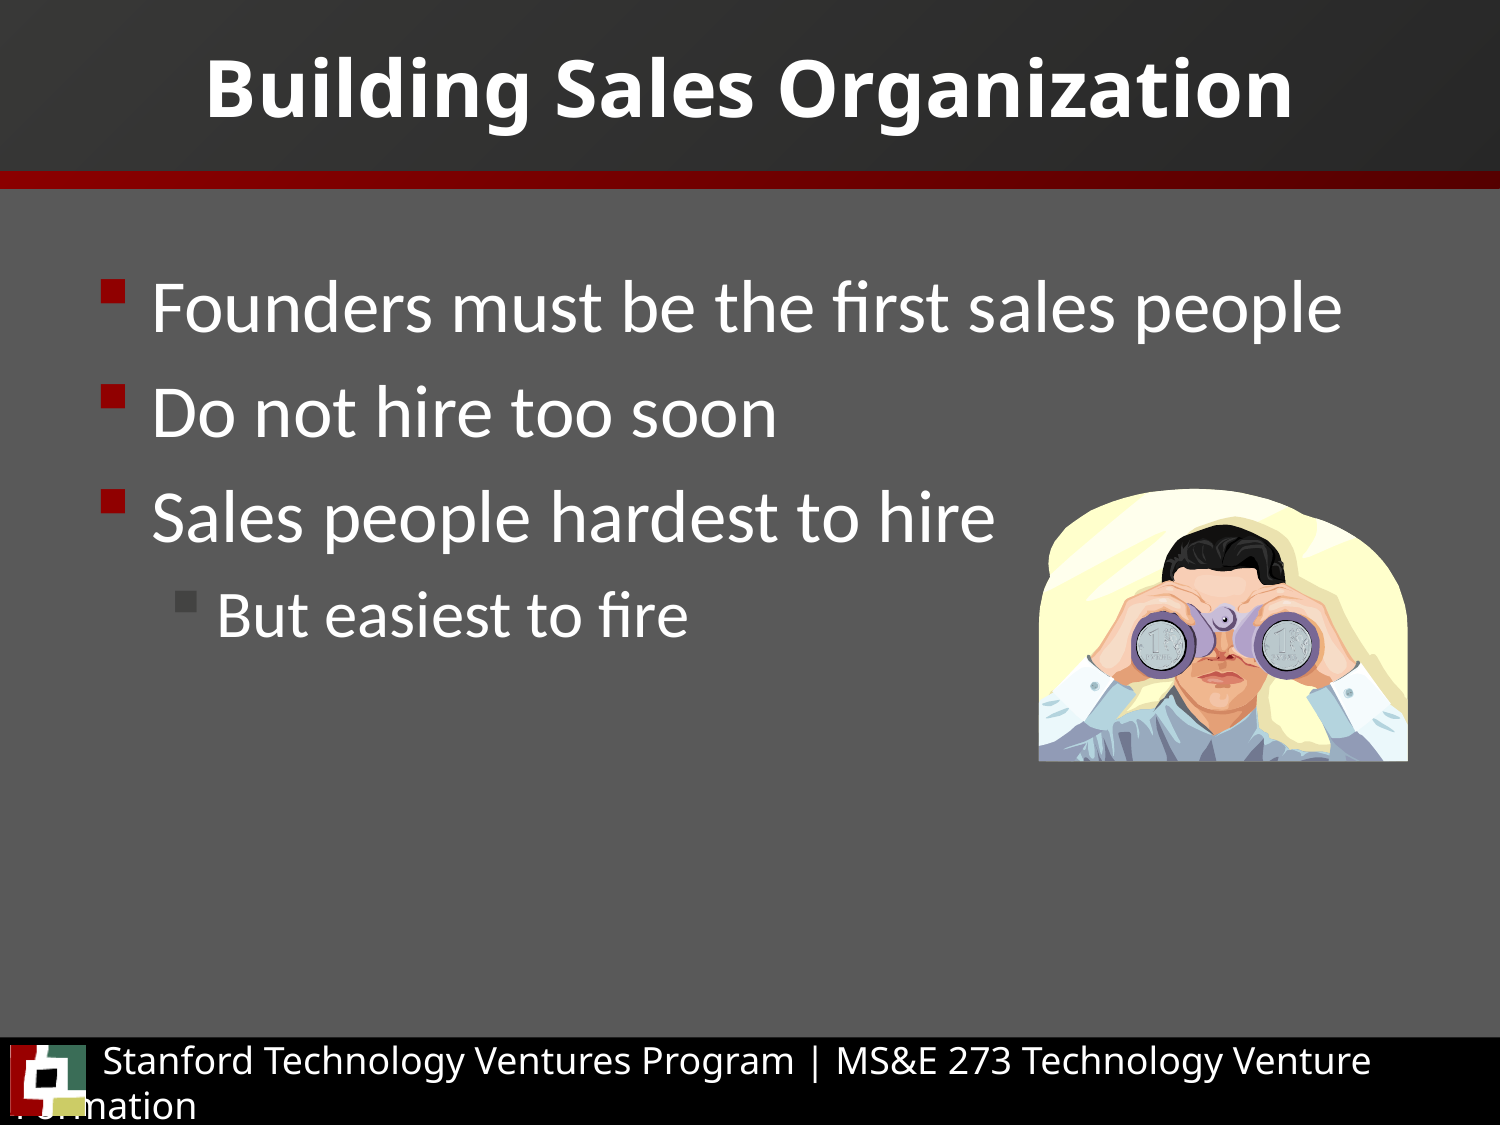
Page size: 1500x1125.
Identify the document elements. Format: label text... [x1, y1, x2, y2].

picture [10, 1045, 86, 1116]
title Building Sales Organization [37, 4, 1463, 168]
text_box Founders must be the first sales people Do not hire too soon Sales people hardest to hire But easiest to fire [79, 249, 1418, 750]
picture [1037, 487, 1410, 763]
